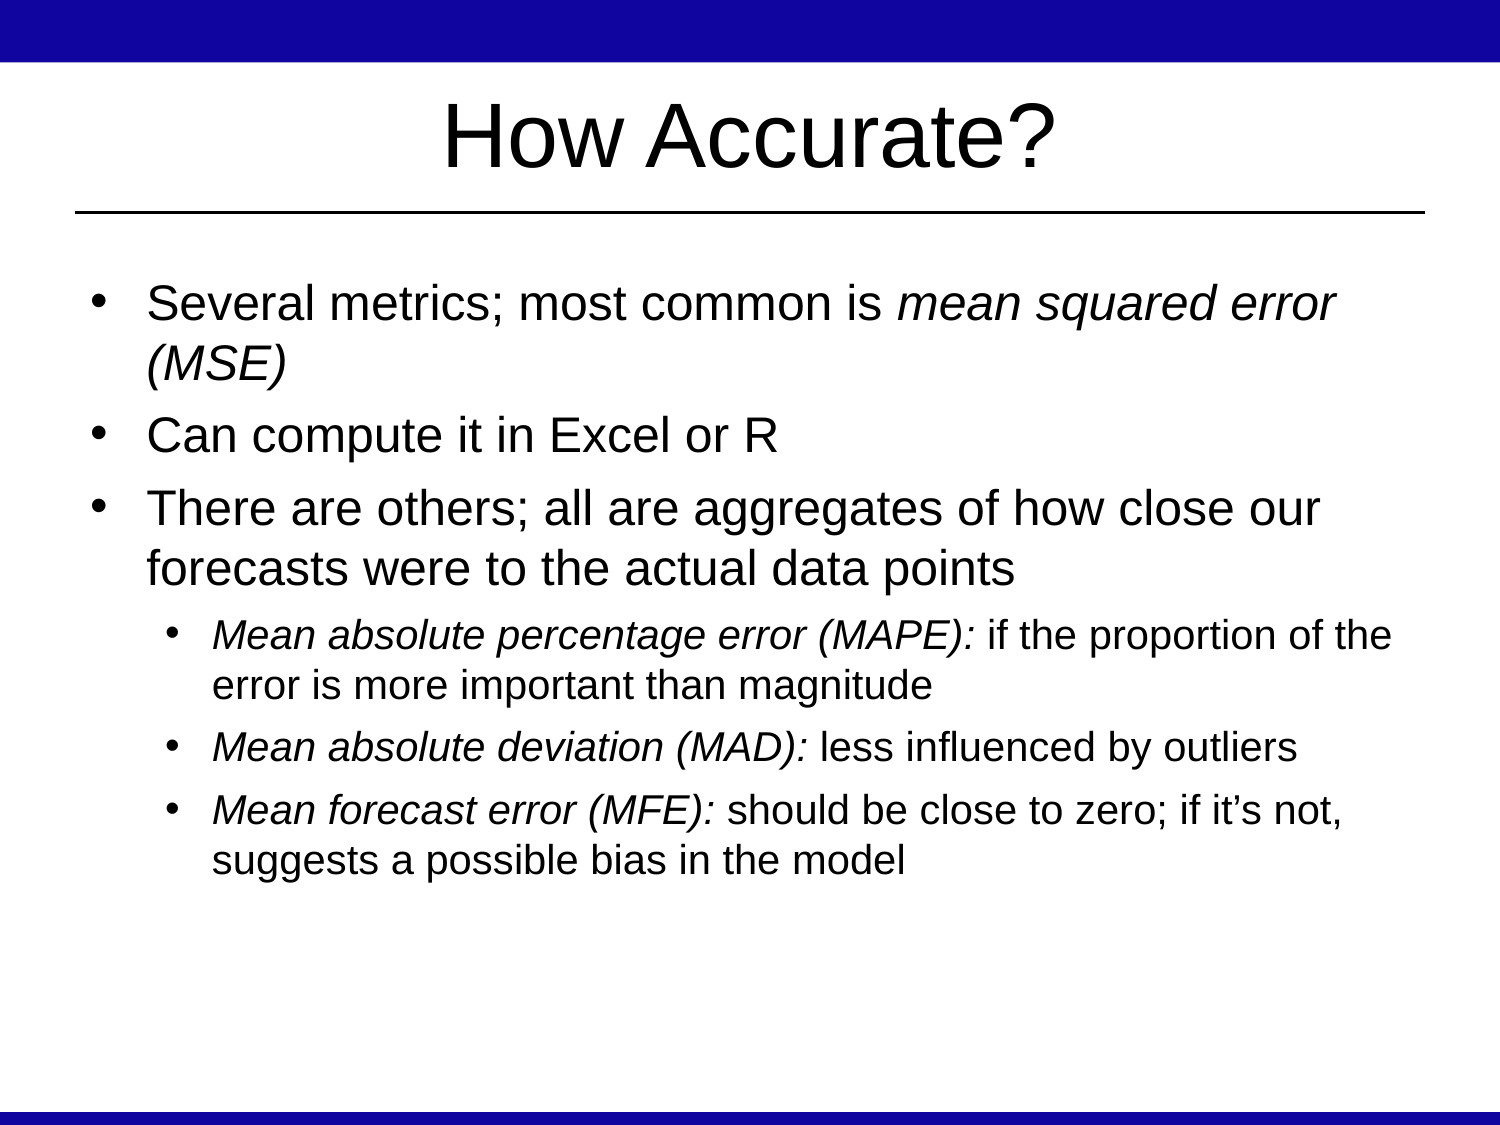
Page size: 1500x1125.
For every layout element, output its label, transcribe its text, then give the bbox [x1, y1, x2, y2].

title How Accurate? [75, 37, 1425, 225]
list Several metrics; most common is mean squared error (MSE) Can compute it in Excel or R There are others; all are aggregates of how close our forecasts were to the actual data points Mean absolute percentage error (MAPE): if the proportion of the error is more important than magnitude Mean absolute deviation (MAD): less influenced by outliers Mean forecast error (MFE): should be close to zero; if it’s not, suggests a possible bias in the model [75, 262, 1425, 1005]
